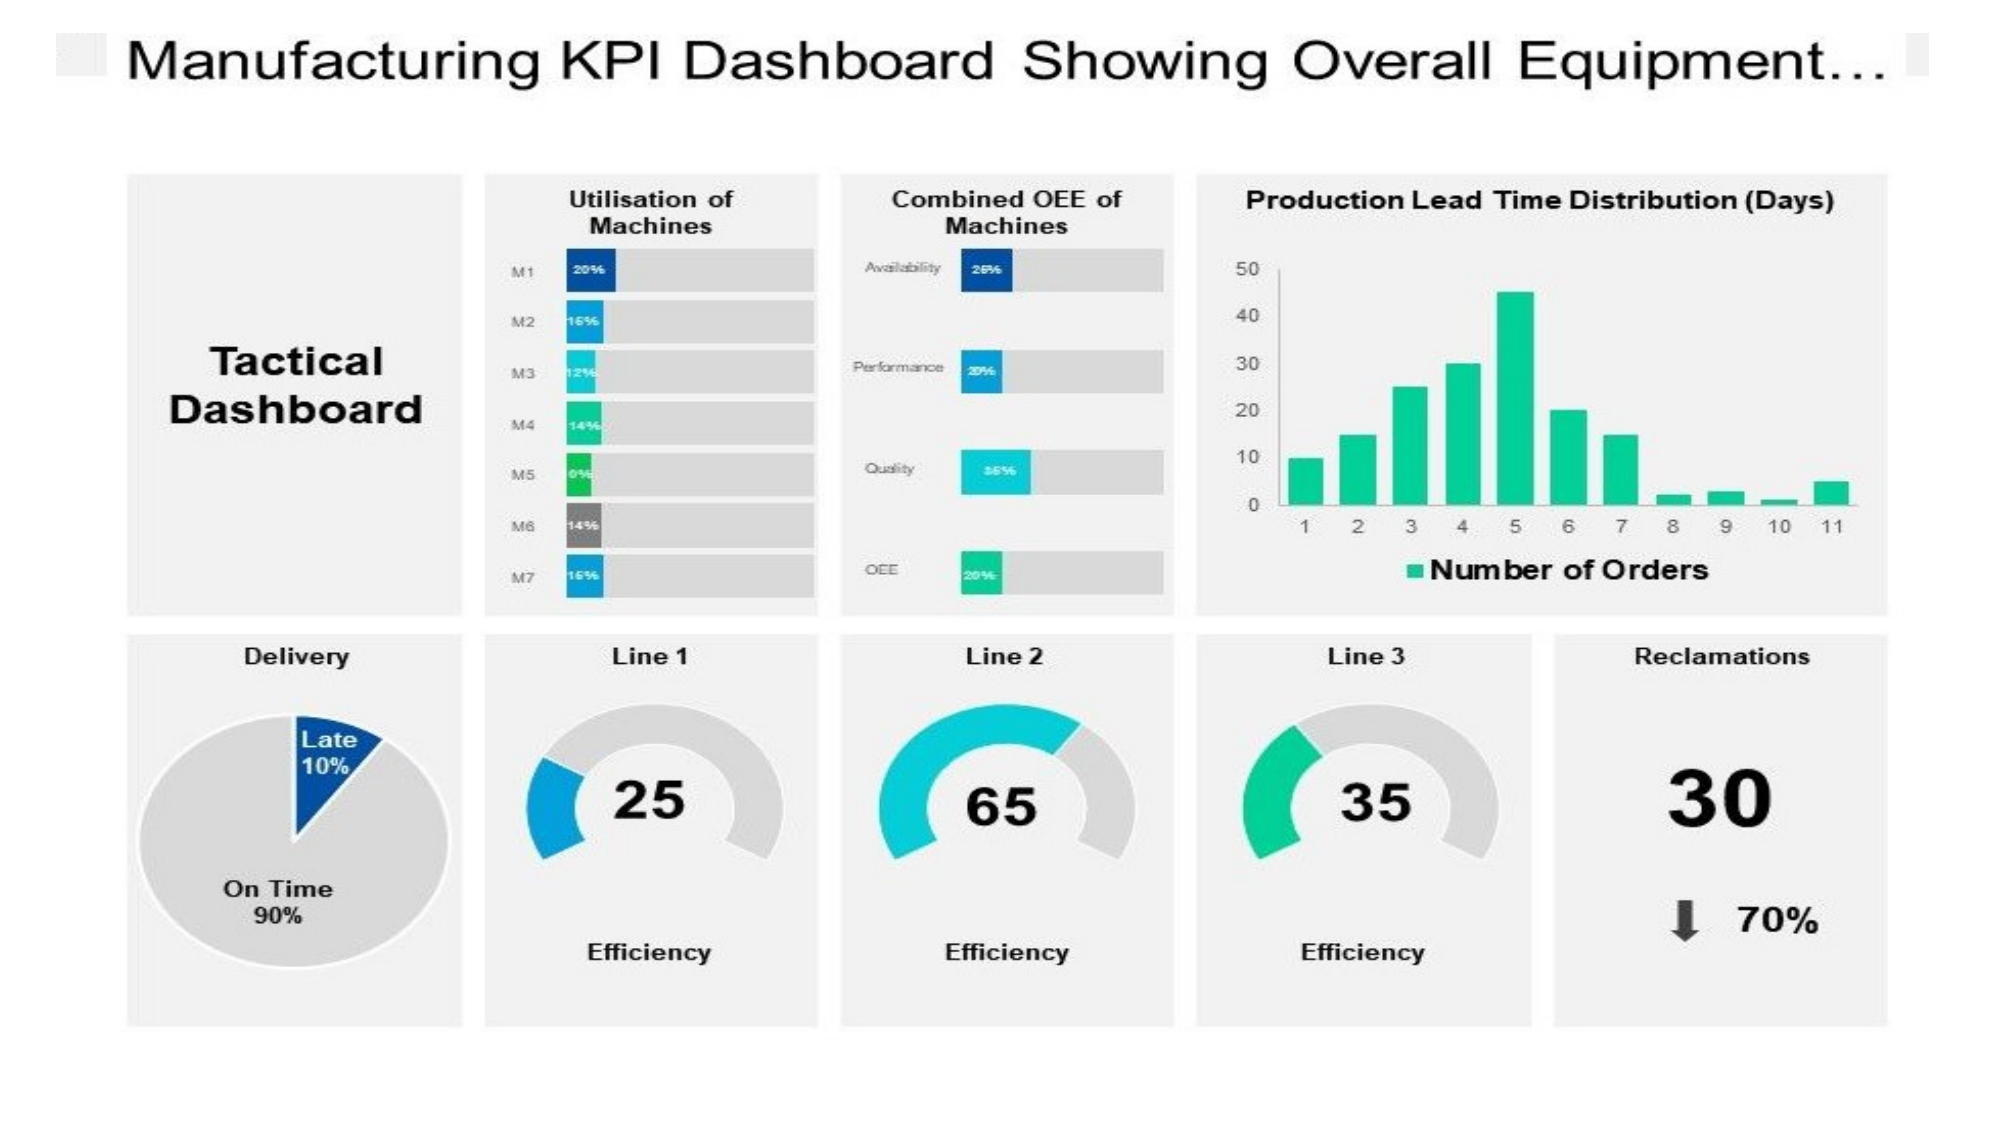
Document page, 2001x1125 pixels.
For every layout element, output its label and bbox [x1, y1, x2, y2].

picture [56, 33, 1929, 1095]
